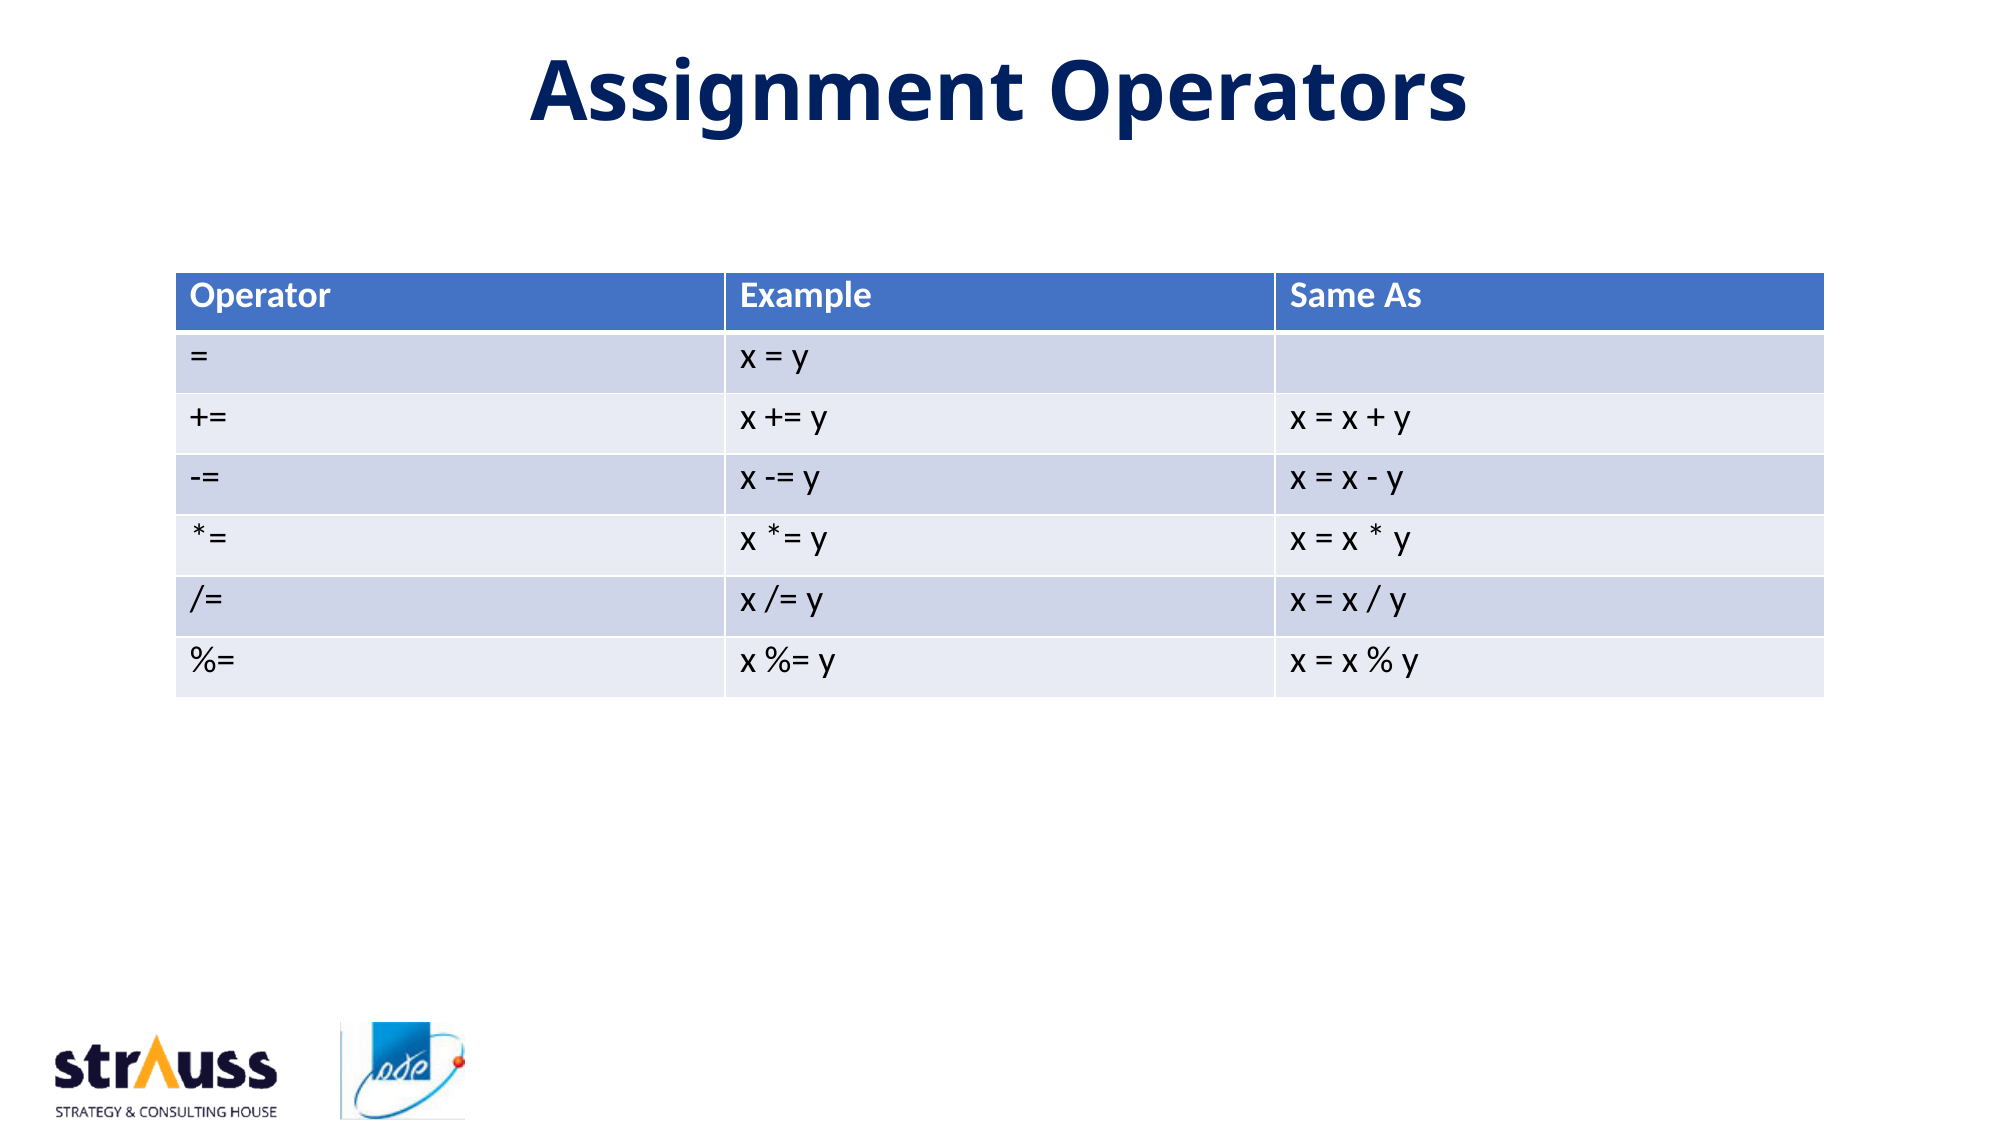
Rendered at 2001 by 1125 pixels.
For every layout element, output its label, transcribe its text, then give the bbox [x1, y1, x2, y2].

table_cell x = x - y [1276, 455, 1824, 514]
picture [339, 1022, 465, 1122]
picture [46, 1026, 283, 1125]
table_cell x -= y [726, 455, 1274, 514]
table_cell x *= y [726, 516, 1274, 575]
table_cell += [176, 394, 724, 453]
text_box Assignment Operators [174, 41, 1825, 146]
table_cell x += y [726, 394, 1274, 453]
table_header Same As [1276, 273, 1824, 330]
table_cell *= [176, 516, 724, 575]
table_cell /= [176, 577, 724, 636]
table_cell -= [176, 455, 724, 514]
table_header Operator [176, 273, 724, 330]
table_cell = [176, 335, 724, 393]
table_cell x %= y [726, 638, 1274, 697]
table_cell x = x % y [1276, 638, 1824, 697]
table_cell x = x + y [1276, 394, 1824, 453]
table_cell [1276, 335, 1824, 393]
table_cell x = x * y [1276, 516, 1824, 575]
table_cell x = y [726, 335, 1274, 393]
table_header Example [726, 273, 1274, 330]
table_cell x /= y [726, 577, 1274, 636]
table_cell x = x / y [1276, 577, 1824, 636]
table_cell %= [176, 638, 724, 697]
